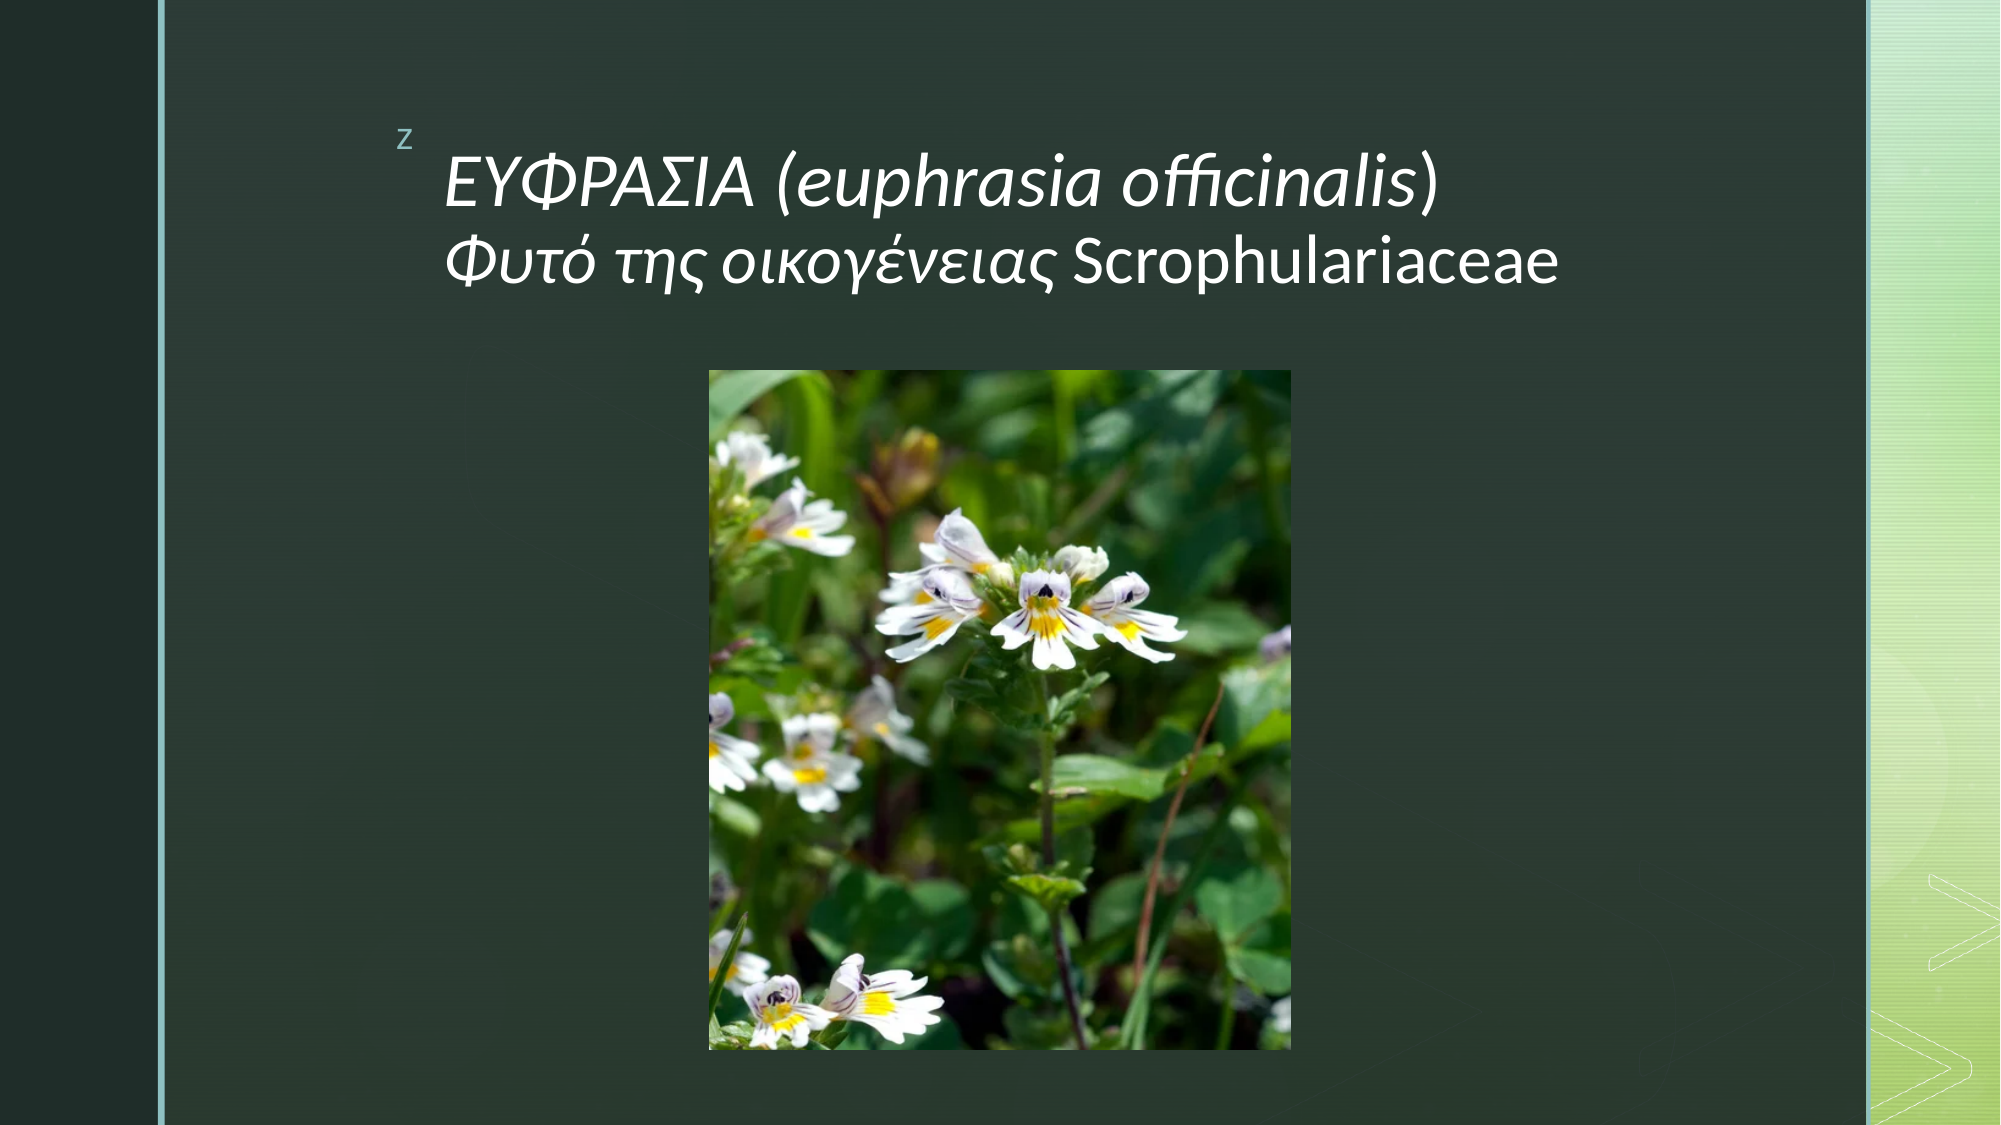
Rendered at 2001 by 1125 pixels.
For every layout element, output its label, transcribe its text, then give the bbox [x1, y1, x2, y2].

picture [1871, 0, 2001, 1125]
title ΕΥΦΡΑΣΙΑ (euphrasia officinalis) Φυτό της οικογένειας Scrophulariaceae [428, 132, 1734, 310]
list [708, 370, 1291, 1051]
